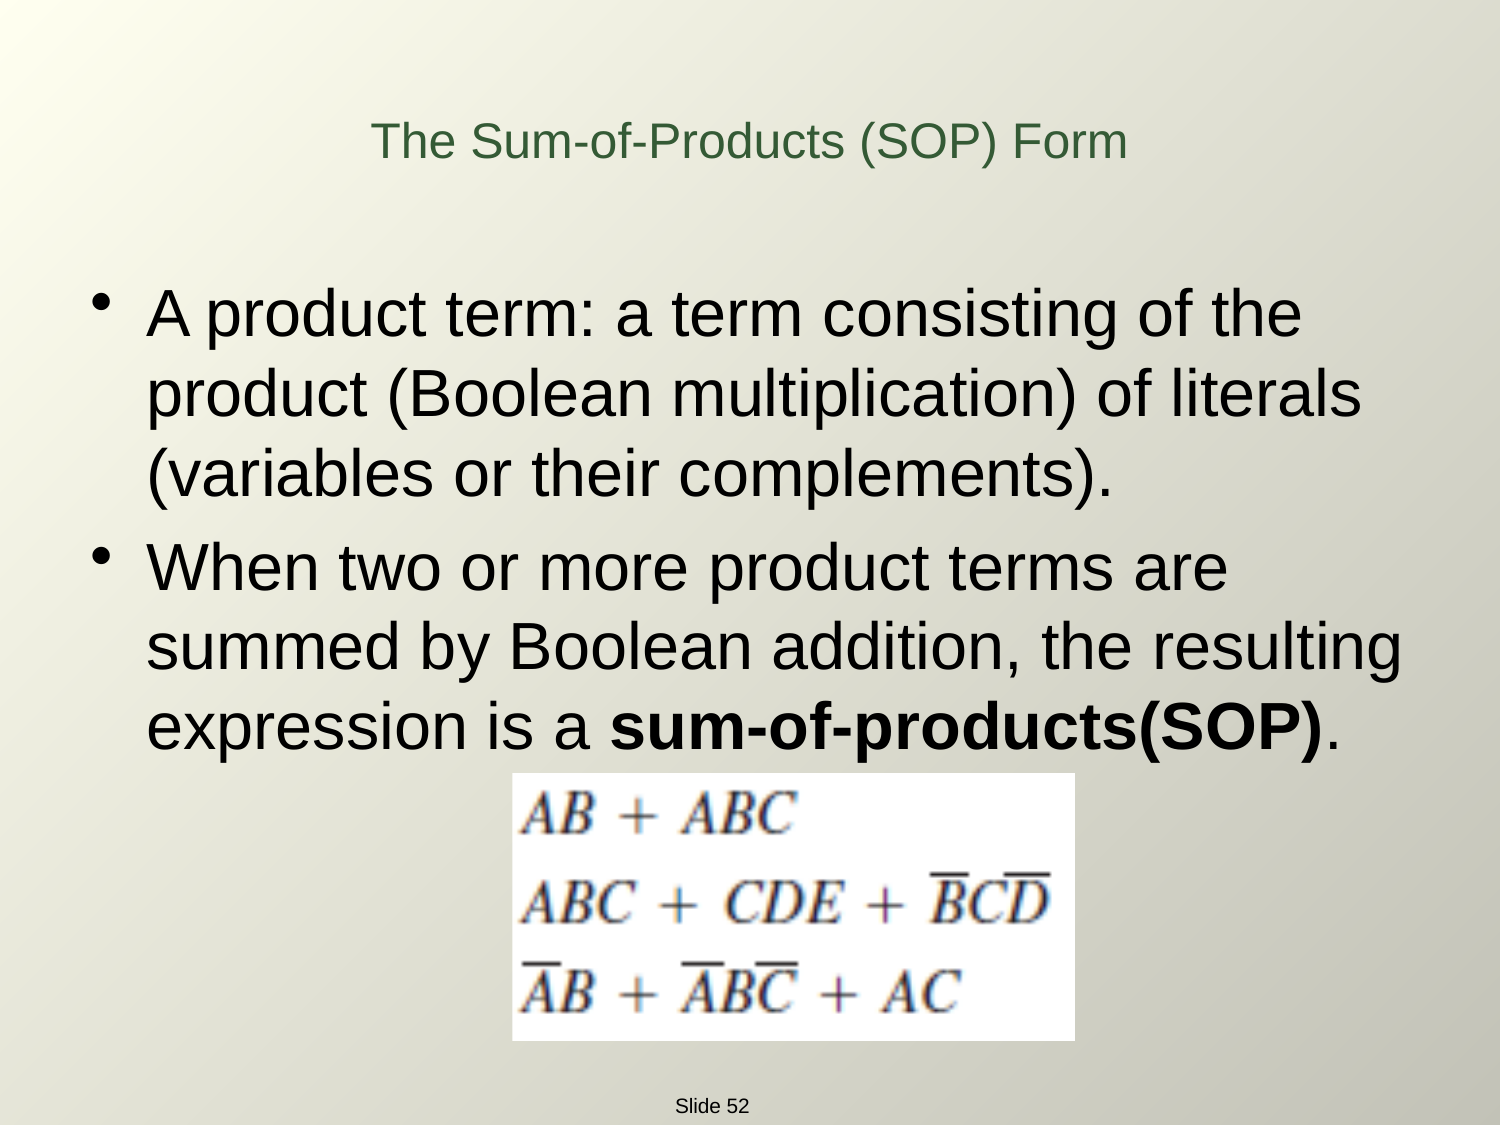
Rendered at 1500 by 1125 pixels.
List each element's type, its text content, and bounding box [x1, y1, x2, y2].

list A product term: a term consisting of the product (Boolean multiplication) of literals (variables or their complements). When two or more product terms are summed by Boolean addition, the resulting expression is a sum-of-products(SOP). [75, 262, 1425, 1005]
title The Sum-of-Products (SOP) Form [75, 45, 1425, 233]
picture [512, 773, 1075, 1041]
